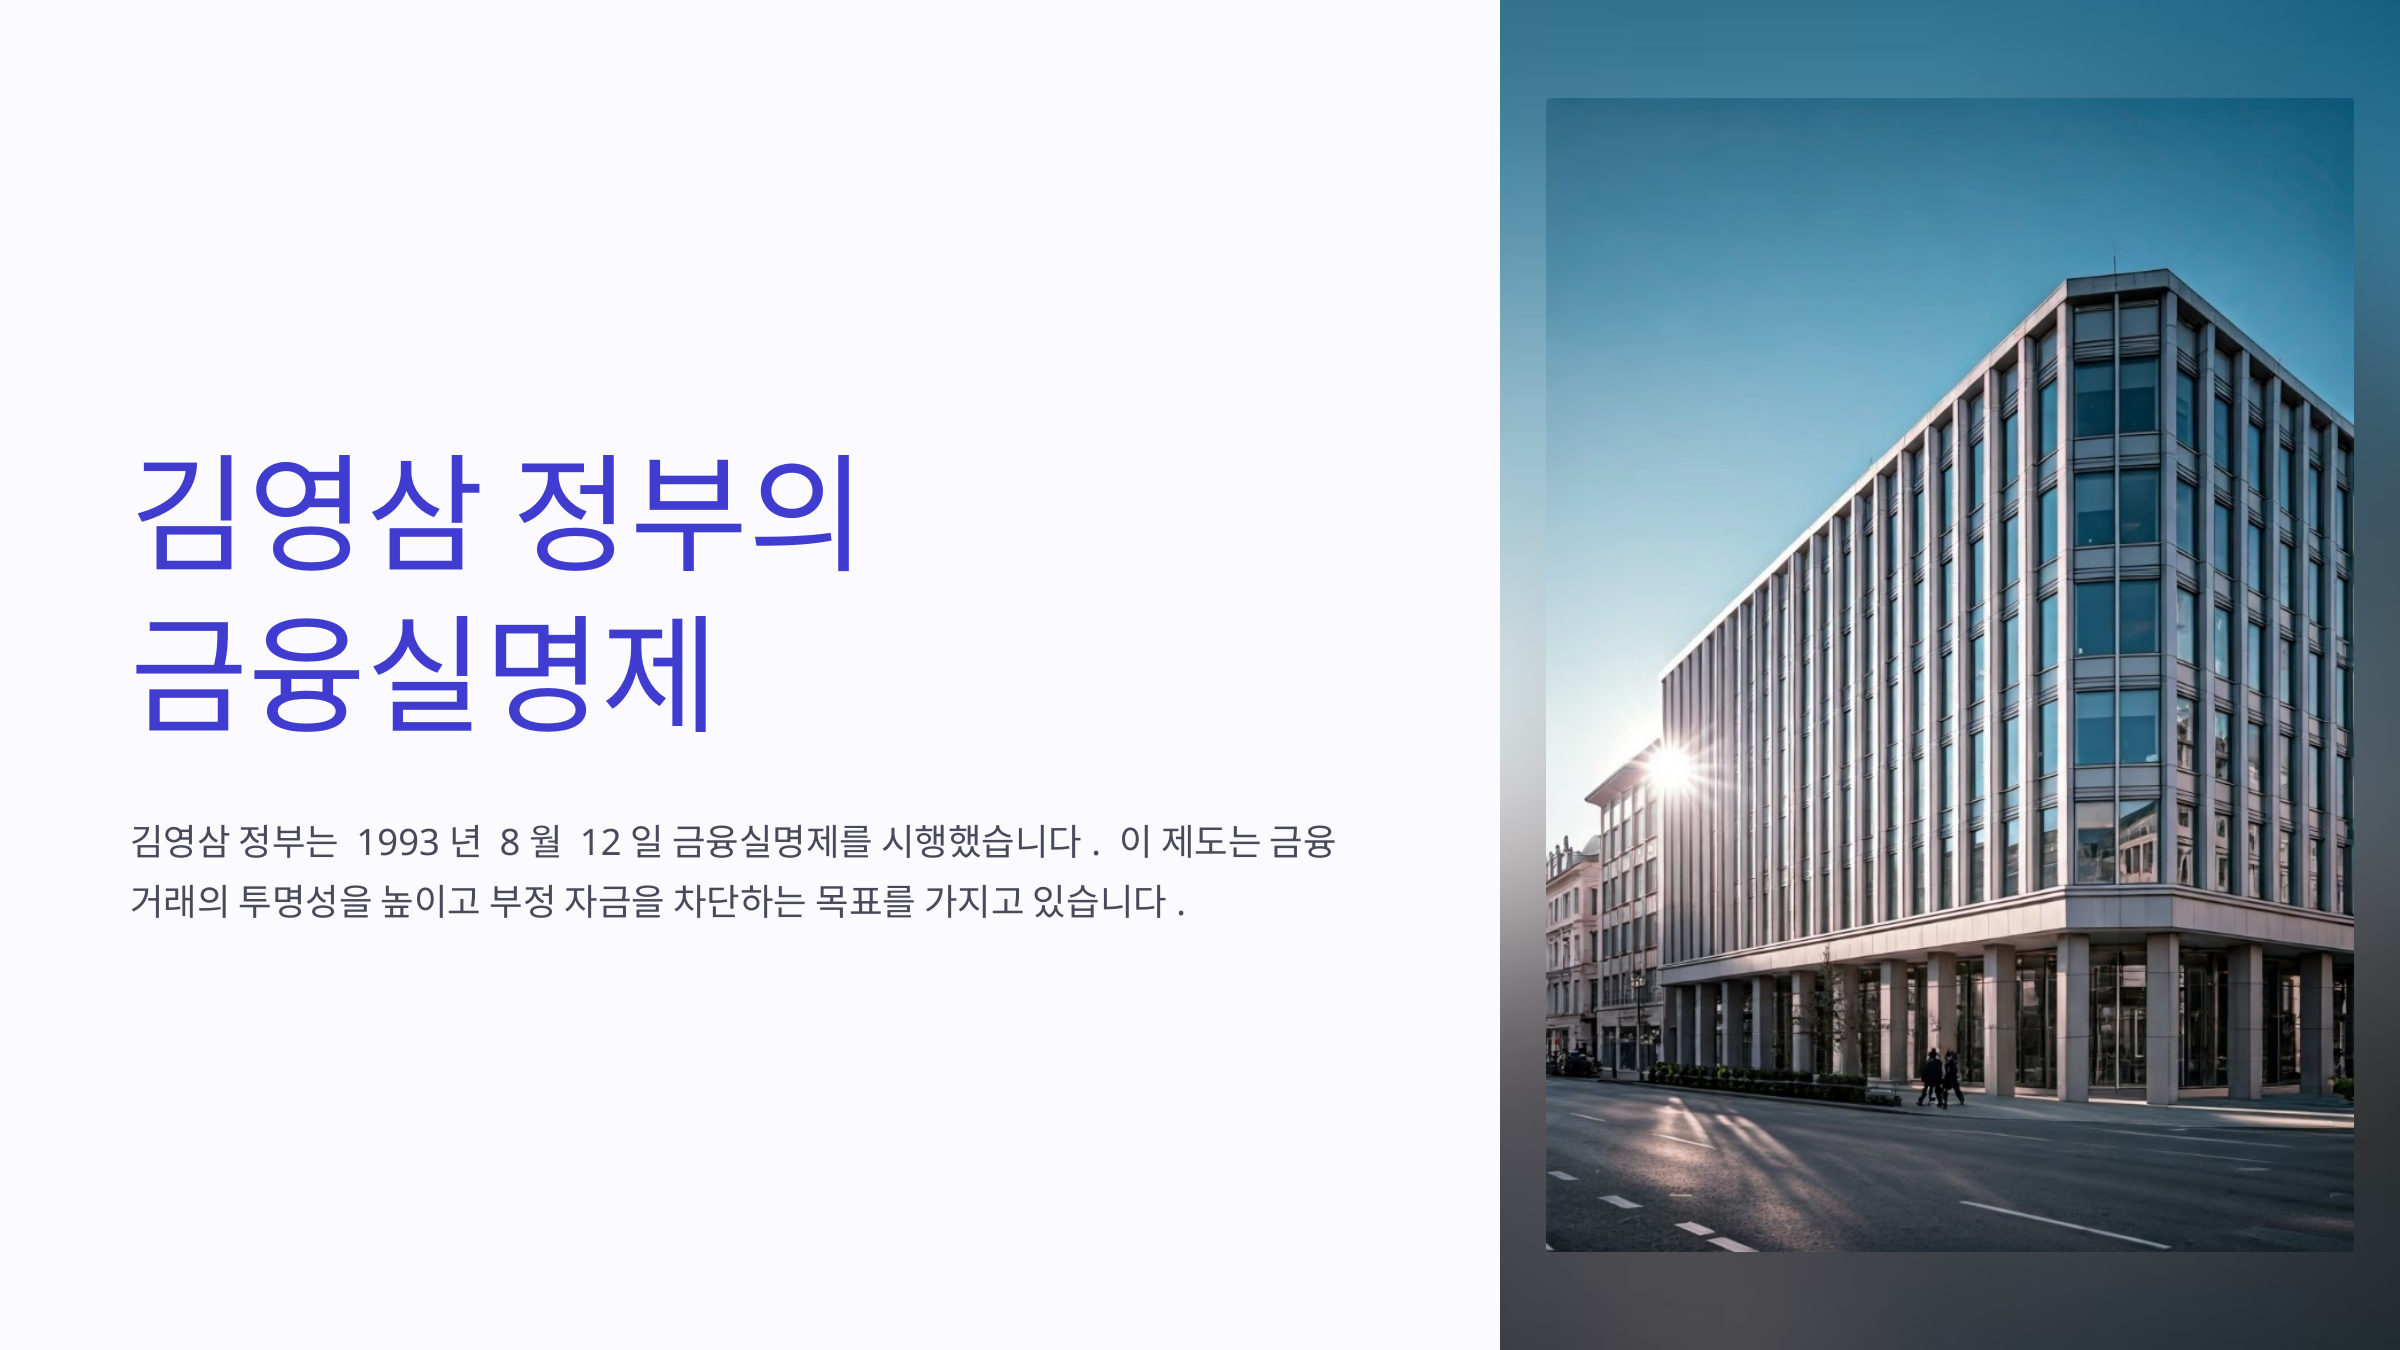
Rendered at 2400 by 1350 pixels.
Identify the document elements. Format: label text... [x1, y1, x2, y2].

text_box 김영삼 정부의 금융실명제 [130, 427, 1370, 748]
picture [1499, 0, 2400, 1350]
text_box 김영삼 정부는 1993년 8월 12일 금융실명제를 시행했습니다. 이 제도는 금융 거래의 투명성을 높이고 부정 자금을 차단하는 목표를 가지고 있습니다. [130, 803, 1370, 923]
